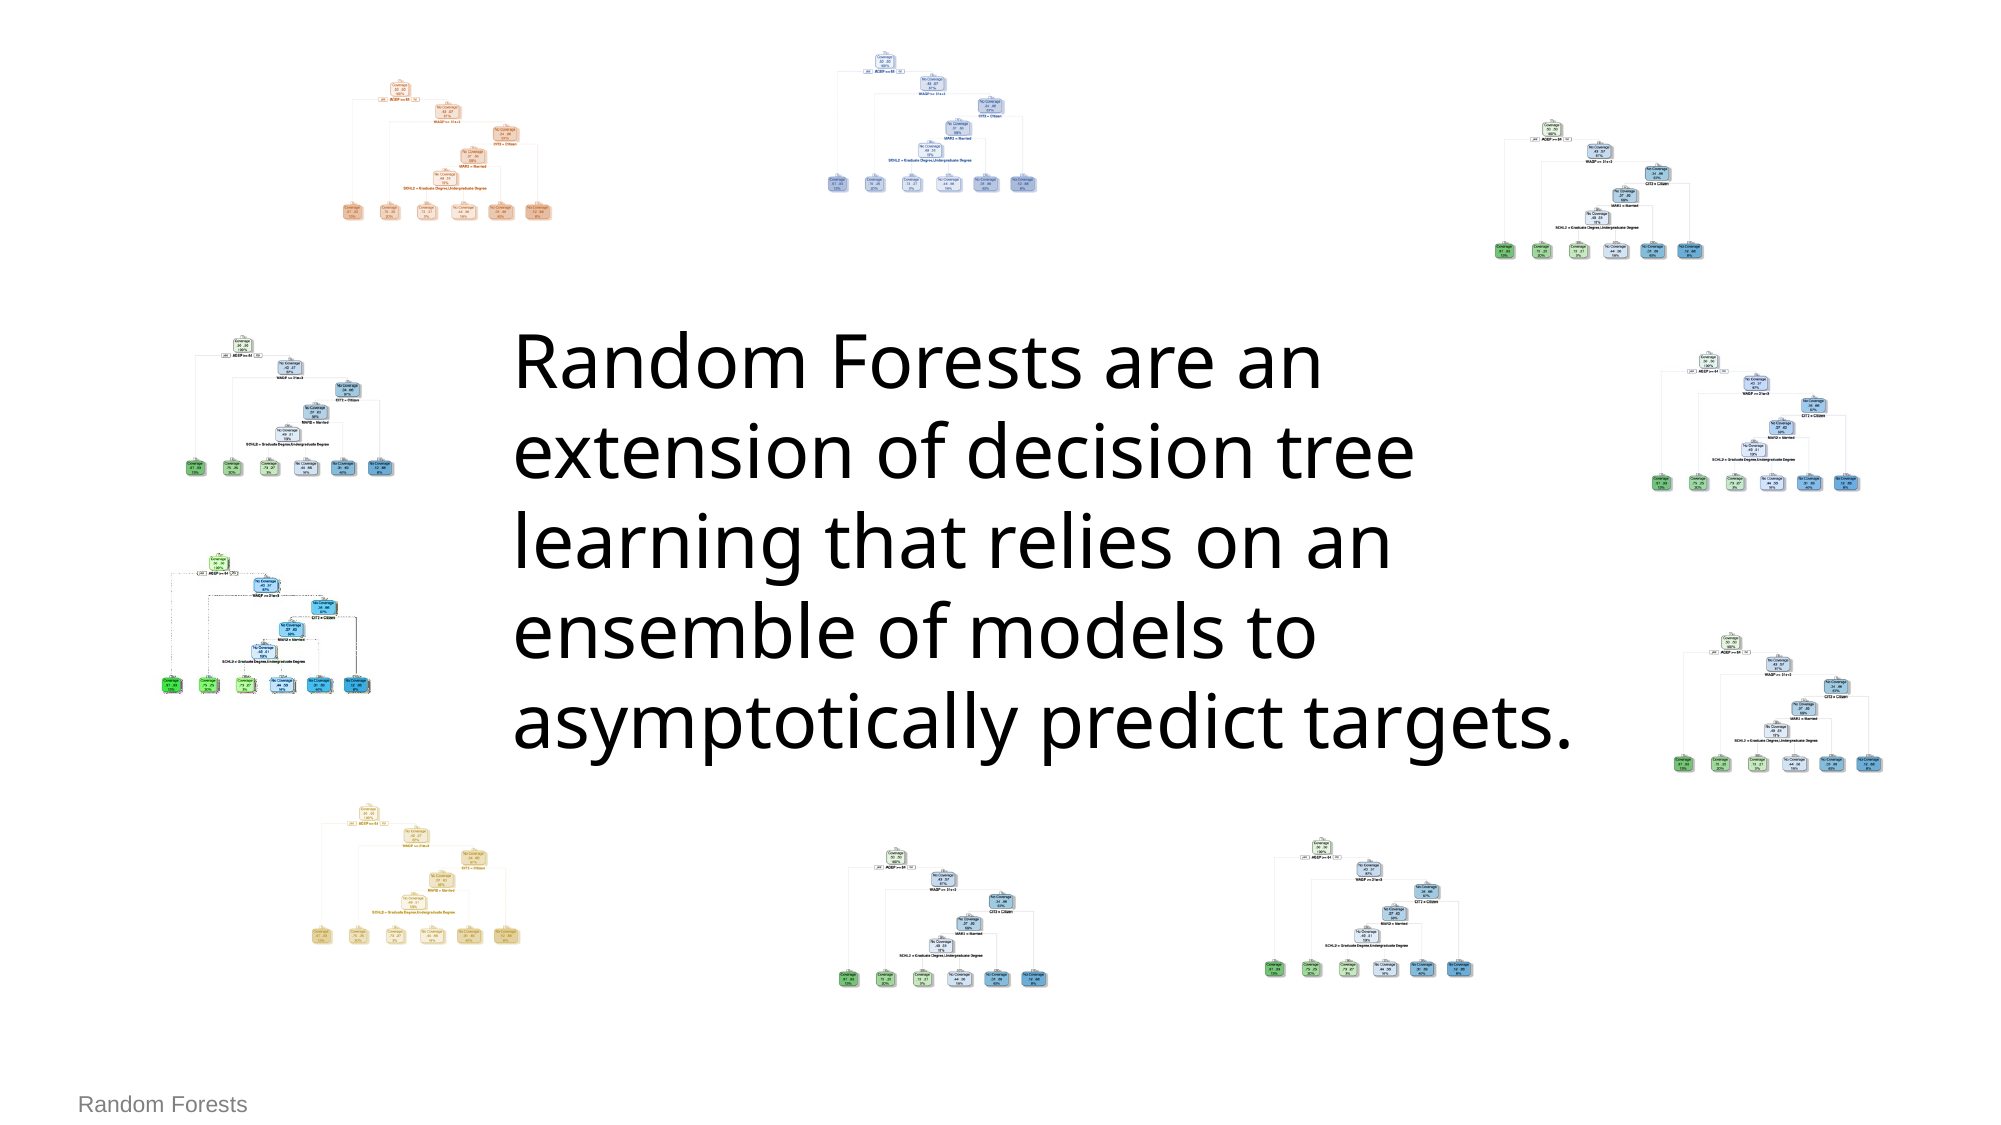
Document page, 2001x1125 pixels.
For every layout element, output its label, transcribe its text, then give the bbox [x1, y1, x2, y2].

text_box Random Forests are an extension of decision tree learning that relies on an ensemble of models to asymptotically predict targets. [498, 306, 1602, 771]
picture [301, 802, 533, 948]
picture [818, 50, 1050, 196]
picture [1485, 118, 1717, 263]
text_box Random Forests [63, 1082, 404, 1125]
picture [1664, 631, 1896, 776]
picture [333, 78, 565, 224]
picture [829, 846, 1061, 991]
picture [1642, 350, 1873, 495]
picture [151, 552, 383, 697]
picture [176, 334, 407, 480]
picture [1255, 836, 1486, 981]
